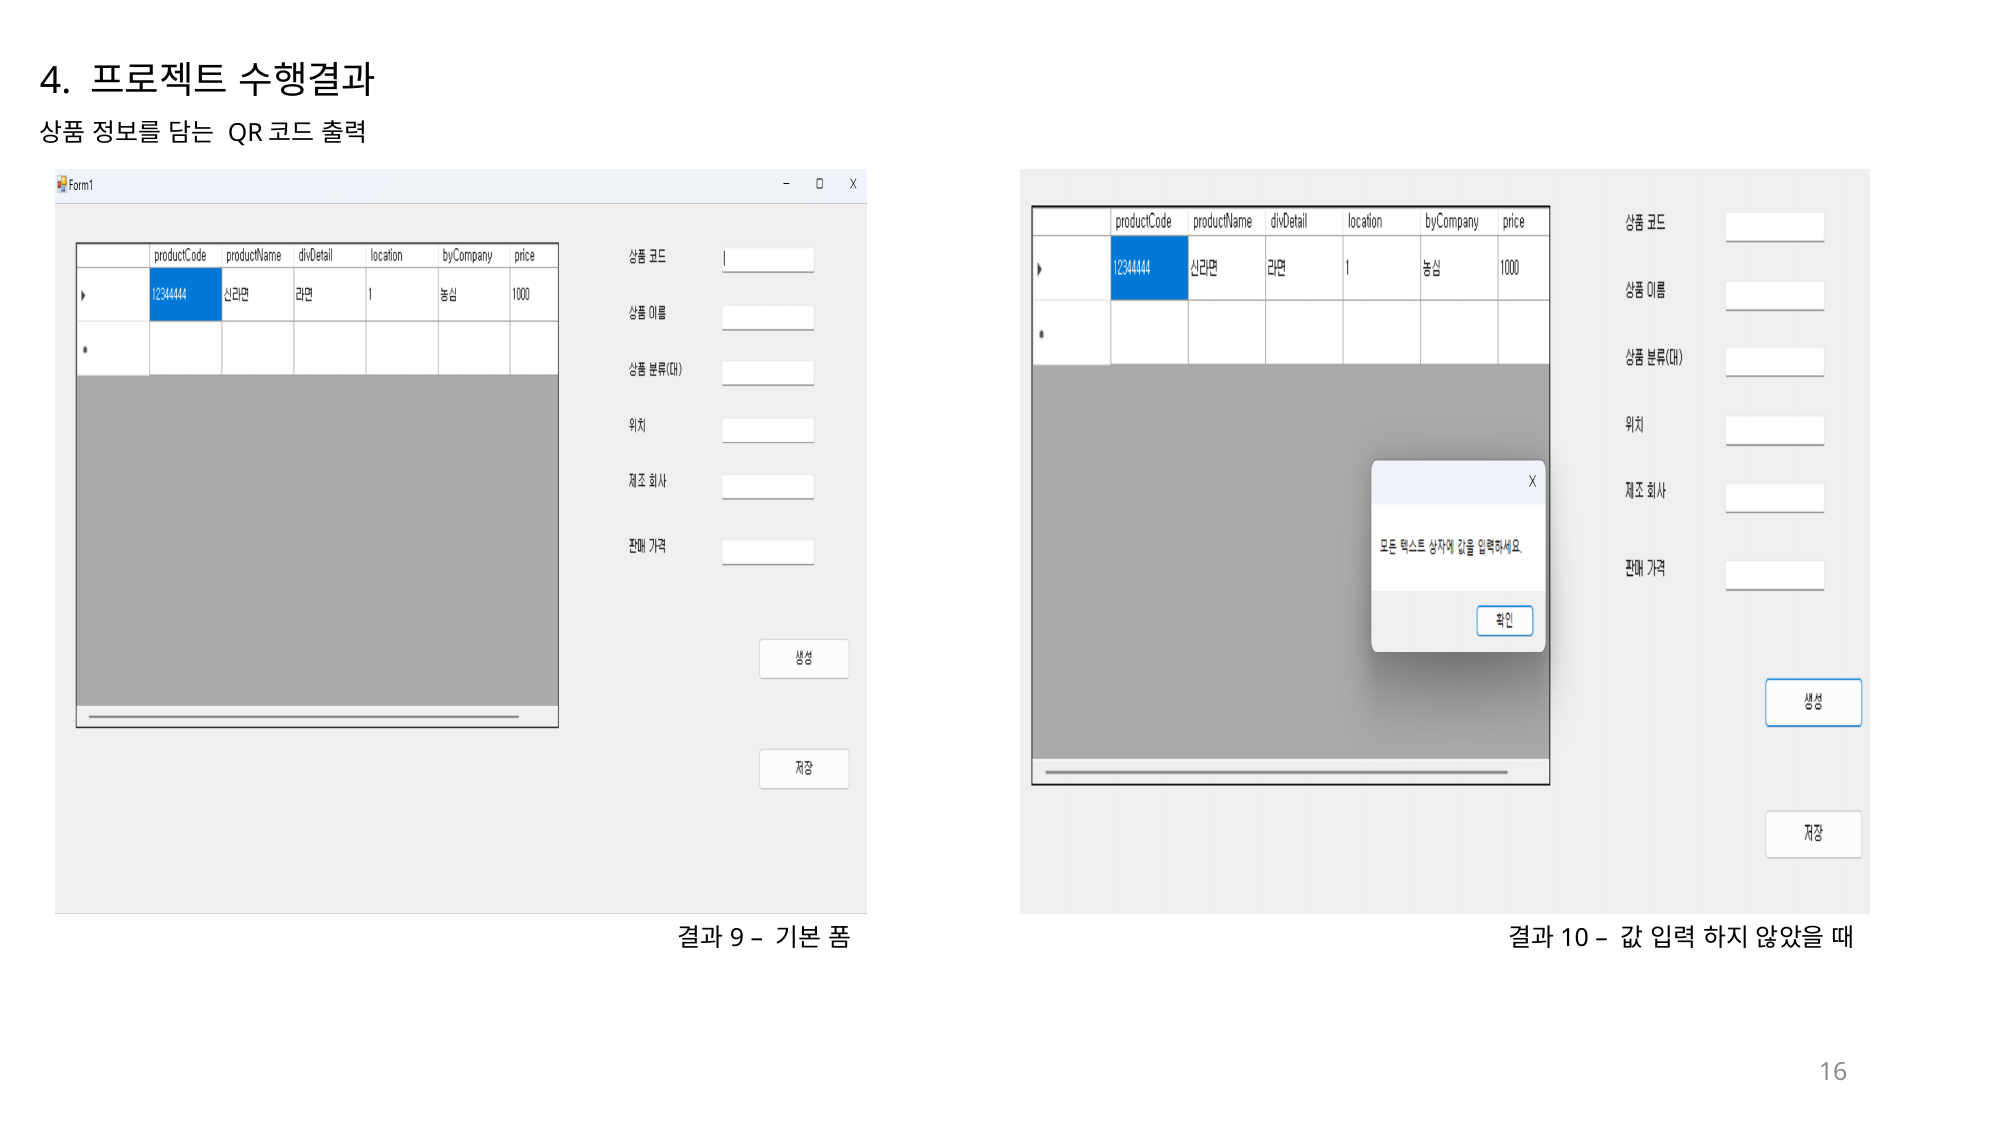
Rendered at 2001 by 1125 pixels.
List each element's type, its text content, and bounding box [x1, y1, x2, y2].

text_box 4. 프로젝트 수행결과 [25, 48, 1690, 109]
picture [55, 169, 867, 914]
text_box 결과10 – 값 입력 하지 않았을 때 [1020, 914, 1870, 959]
picture [1020, 169, 1870, 914]
slide_number 16 [1412, 1042, 1863, 1103]
text_box 상품 정보를 담는 QR코드 출력 [25, 109, 1690, 154]
text_box 결과9 – 기본 폼 [55, 914, 867, 959]
